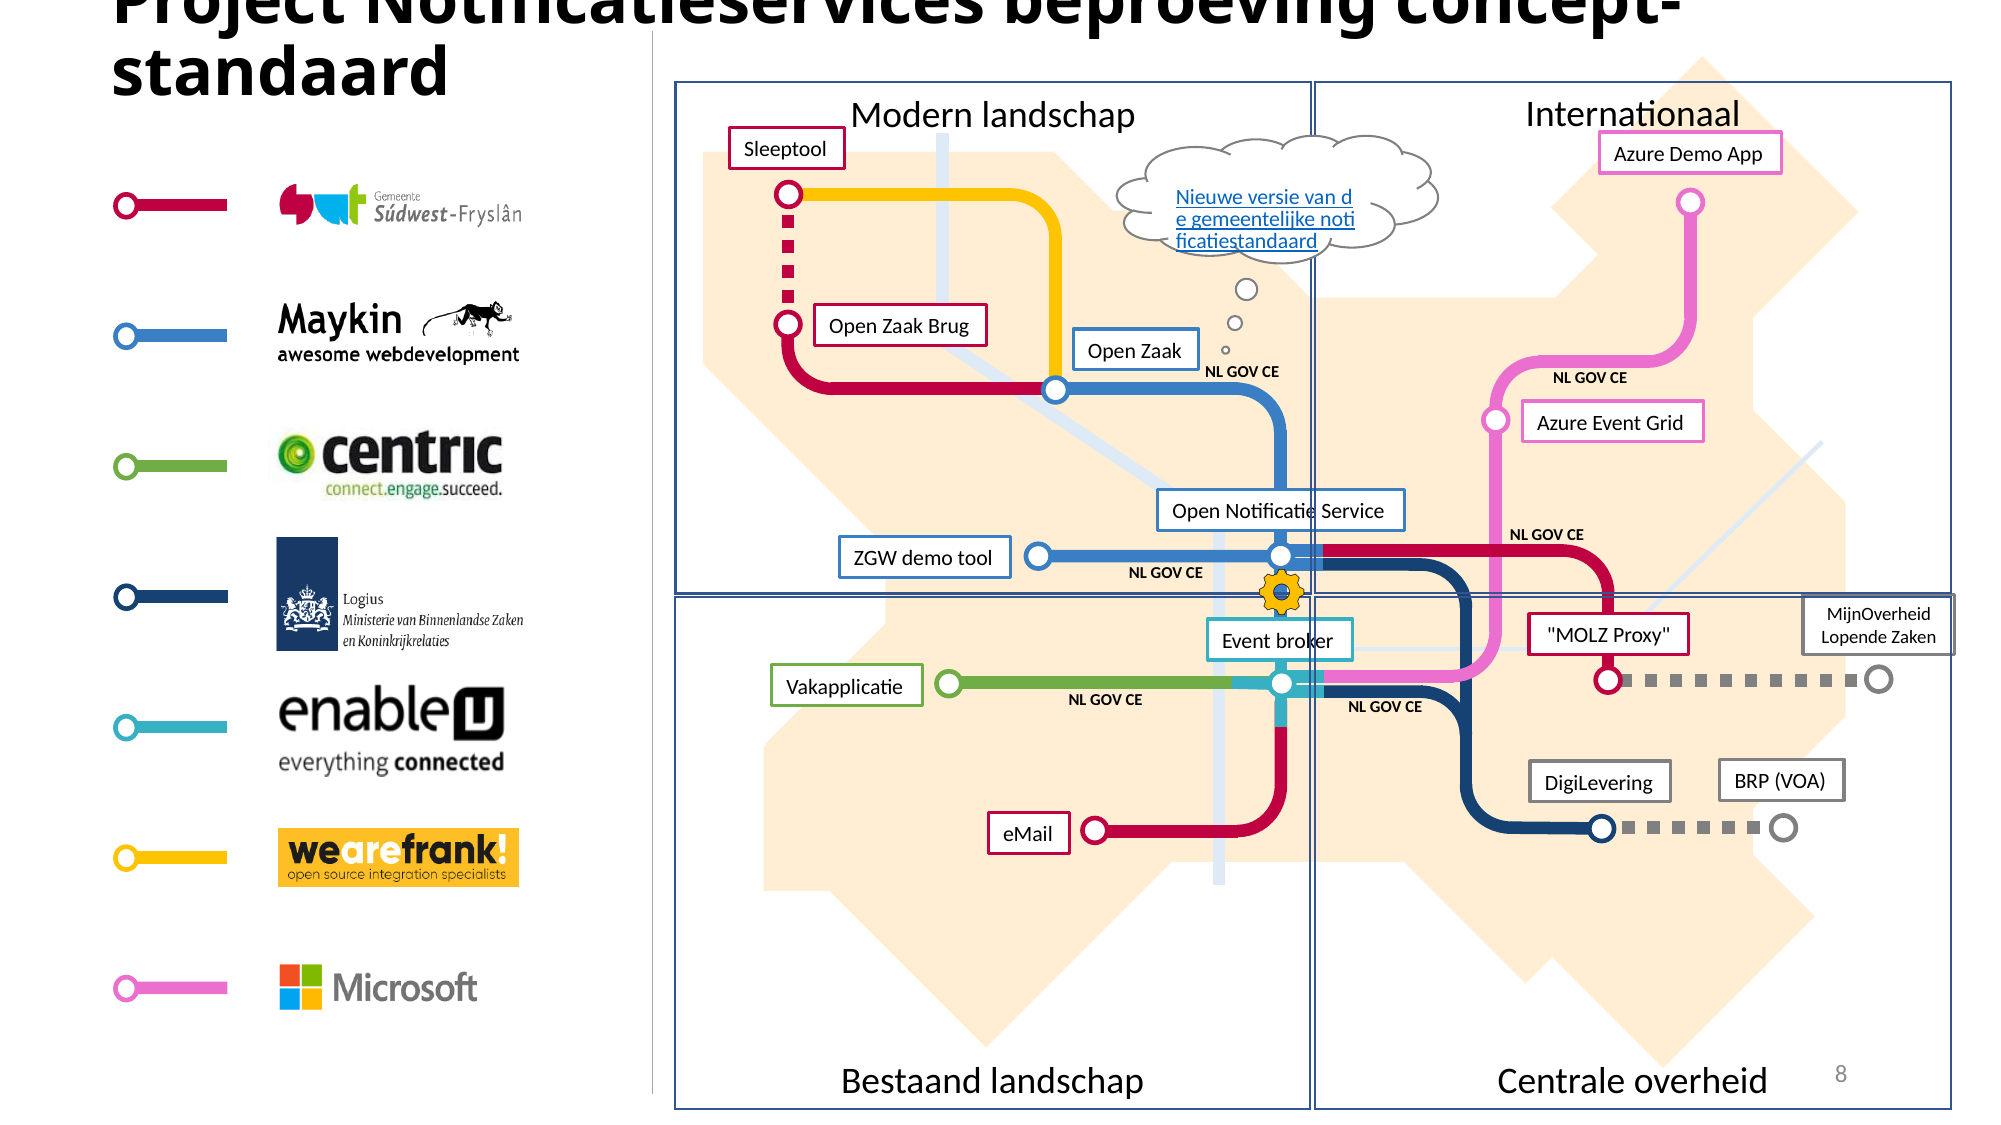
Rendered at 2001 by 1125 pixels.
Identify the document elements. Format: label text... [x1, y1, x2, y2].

text_box MijnOverheid Lopende Zaken [1823, 594, 1955, 655]
text_box Modern landschap [674, 91, 1312, 595]
text_box Bestaand landschap [674, 596, 1311, 1110]
text_box Centrale overheid [1314, 596, 1952, 1110]
picture [1250, 560, 1313, 624]
title Project Notificatieservices beproeving concept-standaard [96, 0, 1822, 91]
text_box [940, 132, 1823, 885]
text_box Internationaal [1314, 81, 1952, 594]
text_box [115, 182, 538, 1015]
